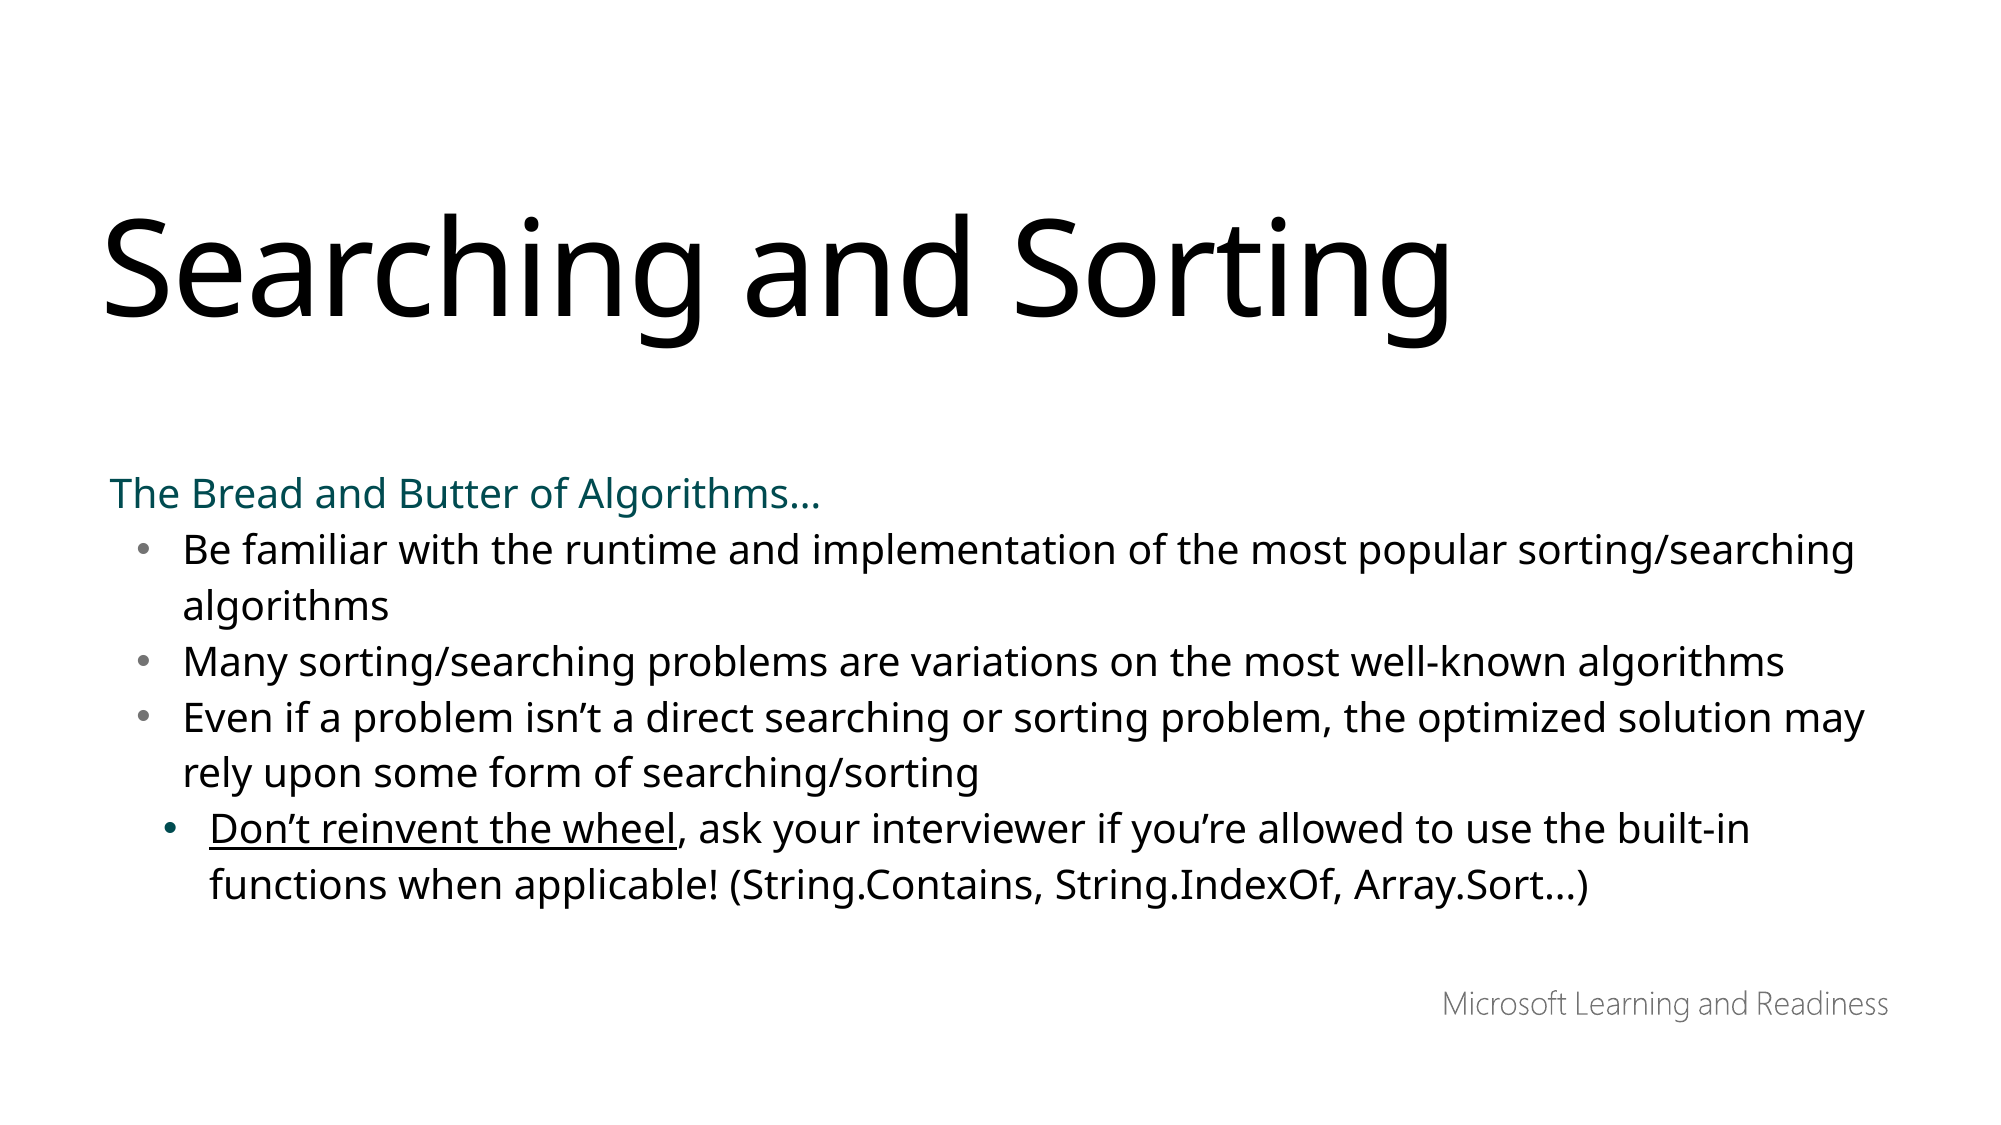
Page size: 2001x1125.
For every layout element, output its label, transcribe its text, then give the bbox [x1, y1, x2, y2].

list Searching and Sorting [100, 200, 1876, 327]
text_box [808, 418, 1701, 909]
list The Bread and Butter of Algorithms… Be familiar with the runtime and implementation of the most popular sorting/searching algorithms Many sorting/searching problems are variations on the most well-known algorithms Even if a problem isn’t a direct searching or sorting problem, the optimized solution may rely upon some form of searching/sorting Don’t reinvent the wheel, ask your interviewer if you’re allowed to use the built-in functions when applicable! (String.Contains, String.IndexOf, Array.Sort…) [109, 461, 1877, 951]
text_box [980, 532, 1020, 592]
